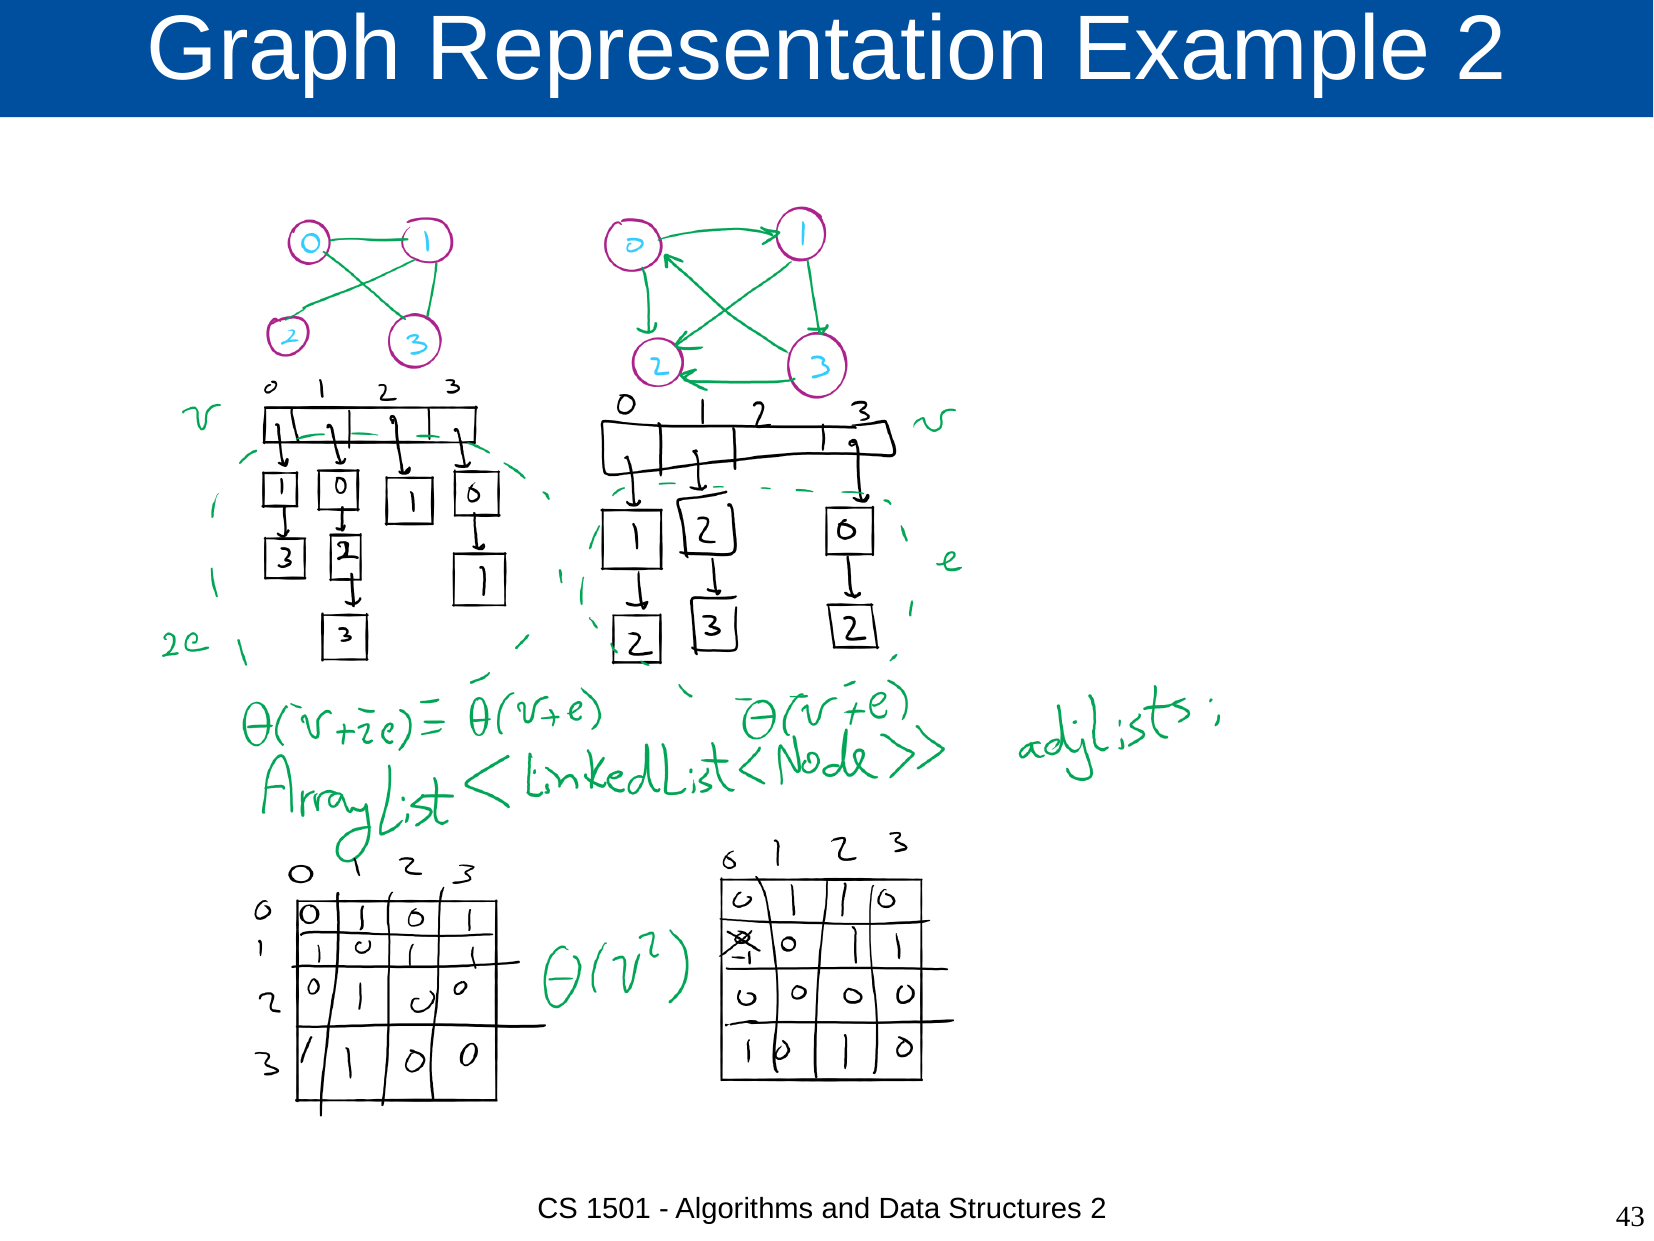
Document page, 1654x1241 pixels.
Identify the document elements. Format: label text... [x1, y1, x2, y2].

slide_number 43 [1265, 1199, 1646, 1241]
footer CS 1501 - Algorithms and Data Structures 2 [407, 1191, 1238, 1241]
picture [154, 196, 1545, 1124]
title Graph Representation Example 2 [0, 0, 1654, 118]
